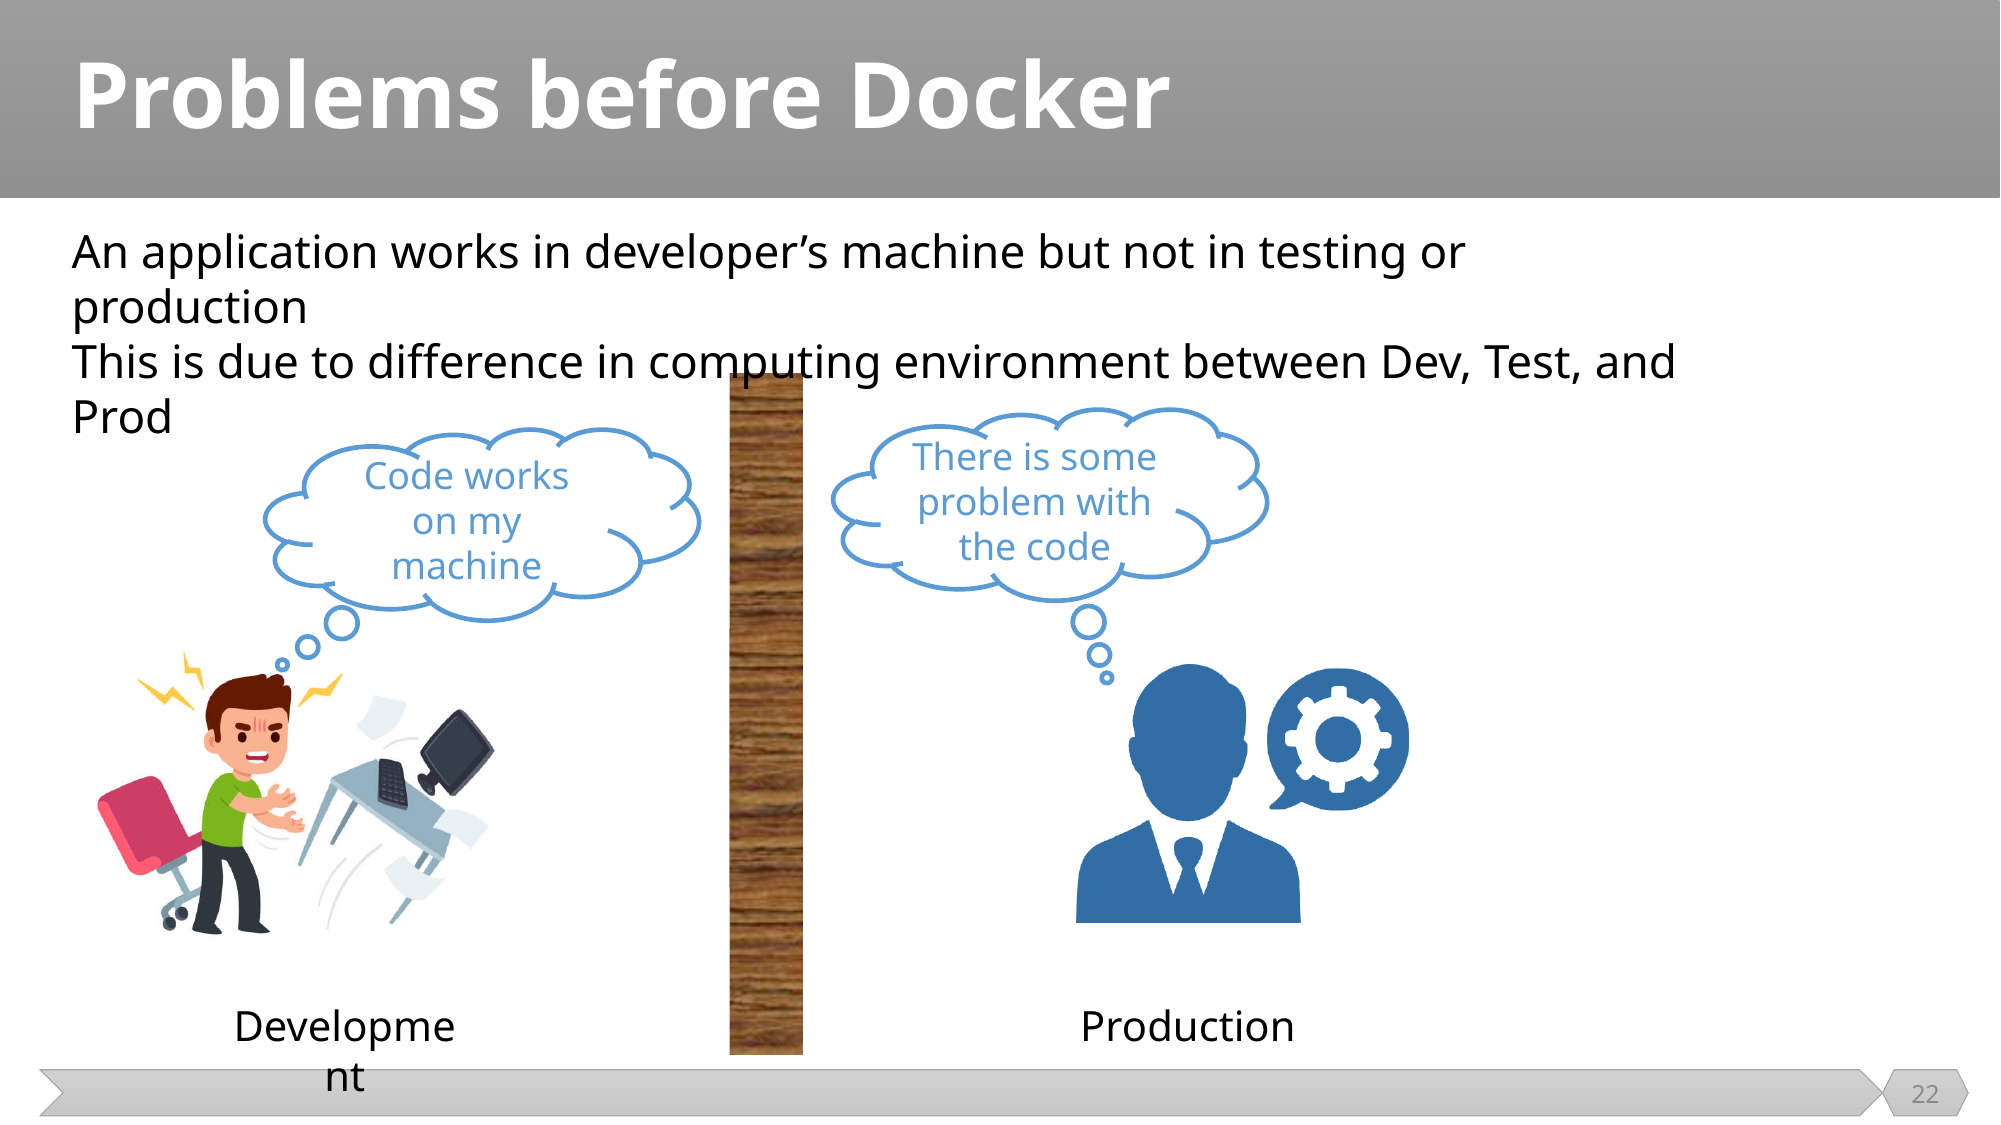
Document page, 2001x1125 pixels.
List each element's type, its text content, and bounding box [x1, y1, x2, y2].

title Problems before Docker [56, 0, 1969, 199]
text_box Production [1050, 992, 1326, 1058]
text_box Development [206, 1010, 483, 1108]
text_box [728, 450, 804, 1056]
text_box There is some problem with the code [1072, 606, 1105, 638]
text_box There is some problem with the code [833, 450, 1268, 601]
slide_number 22 [1882, 1065, 1969, 1125]
picture [79, 576, 512, 1010]
text_box Code works on my machine [265, 450, 700, 618]
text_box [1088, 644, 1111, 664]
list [1076, 664, 1409, 923]
text_box An application works in developer’s machine but not in testing or production This is due to difference in computing environment between Dev, Test, and Prod [56, 215, 1721, 450]
